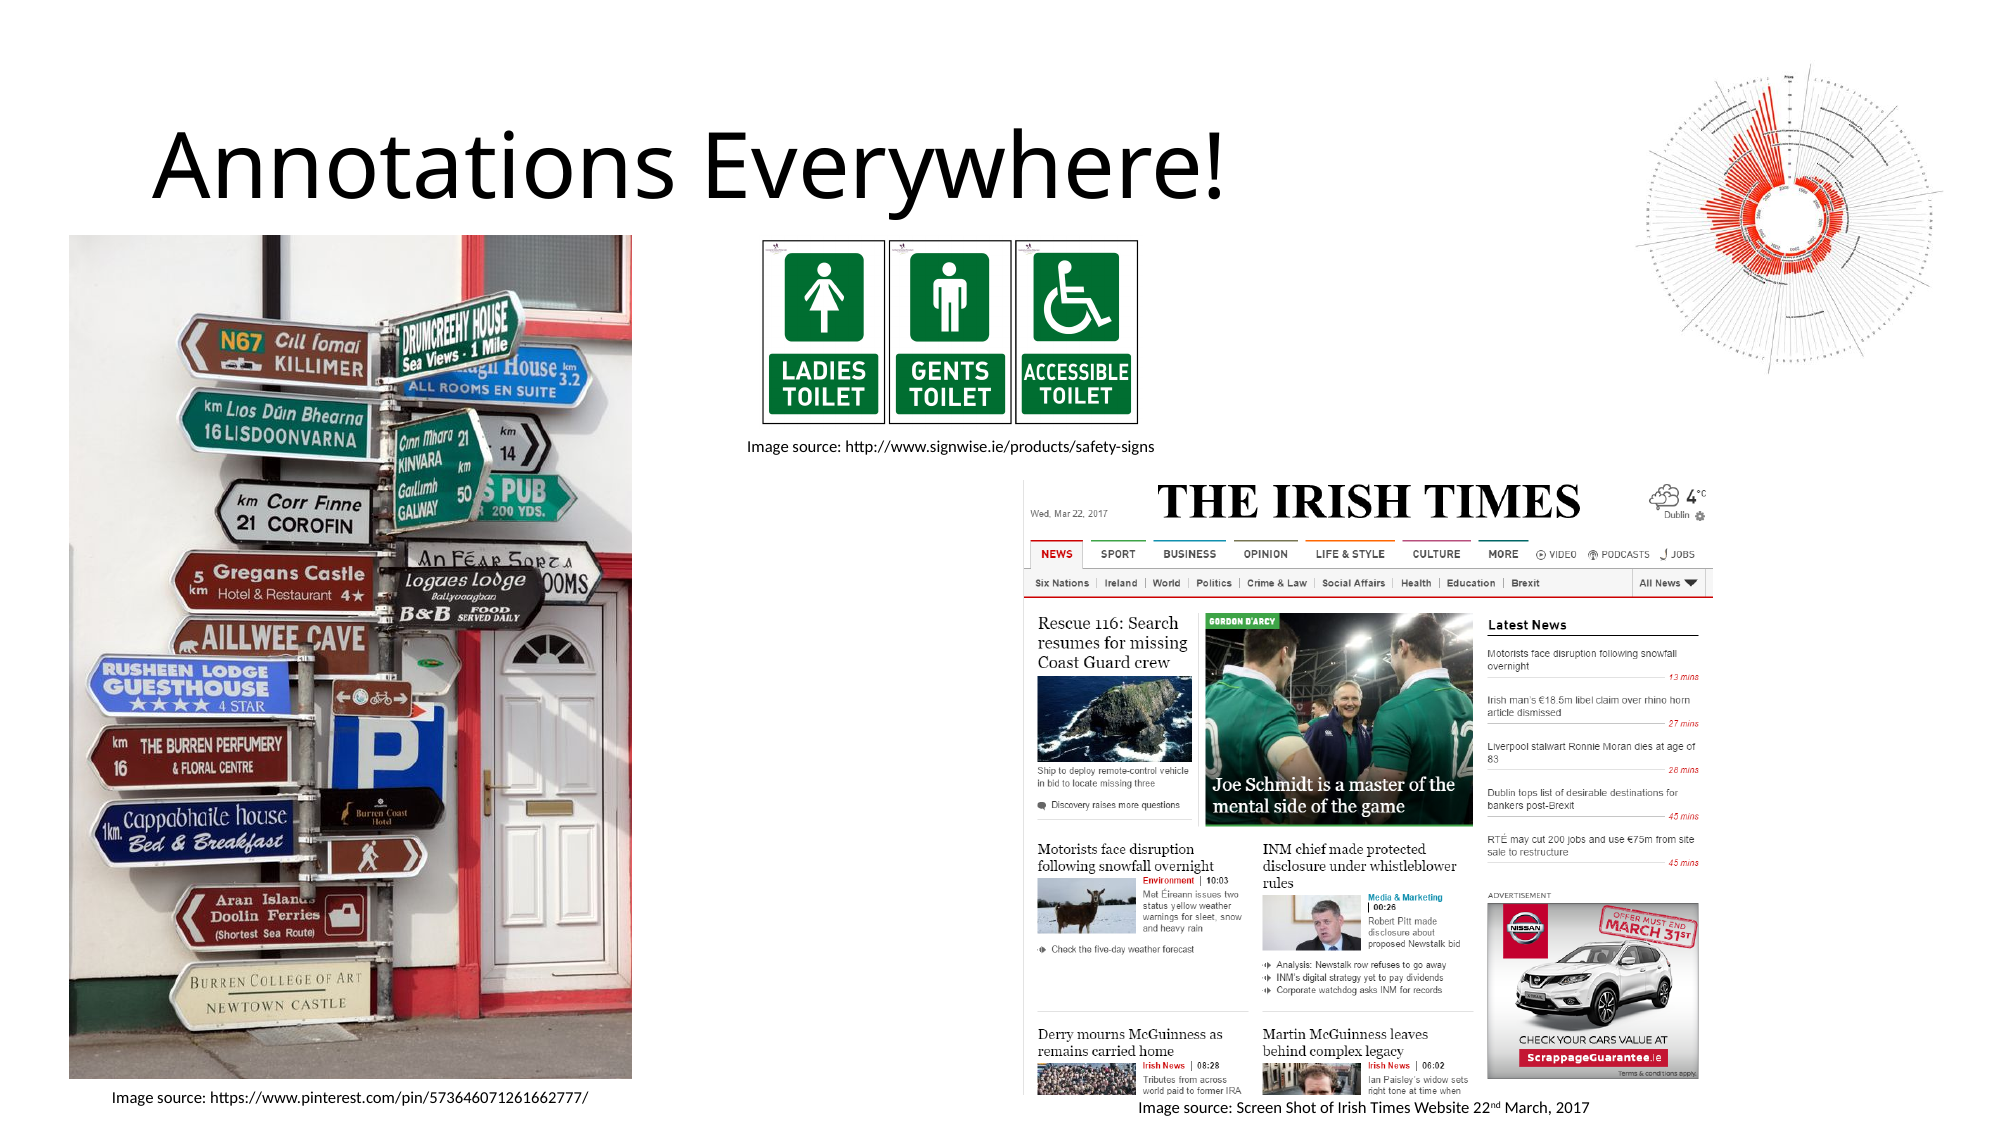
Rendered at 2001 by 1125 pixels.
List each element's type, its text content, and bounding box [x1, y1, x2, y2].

picture [1023, 480, 1713, 1095]
picture [1578, 60, 2000, 377]
title Annotations Everywhere! [137, 59, 1863, 278]
picture [69, 235, 632, 1079]
text_box Image source: http://www.signwise.ie/products/safety-signs [732, 428, 1171, 464]
text_box Image source: Screen Shot of Irish Times Website 22nd March, 2017 [999, 1089, 1729, 1125]
text_box Image source: https://www.pinterest.com/pin/573646071261662777/ [96, 1079, 605, 1114]
picture [759, 235, 1143, 429]
